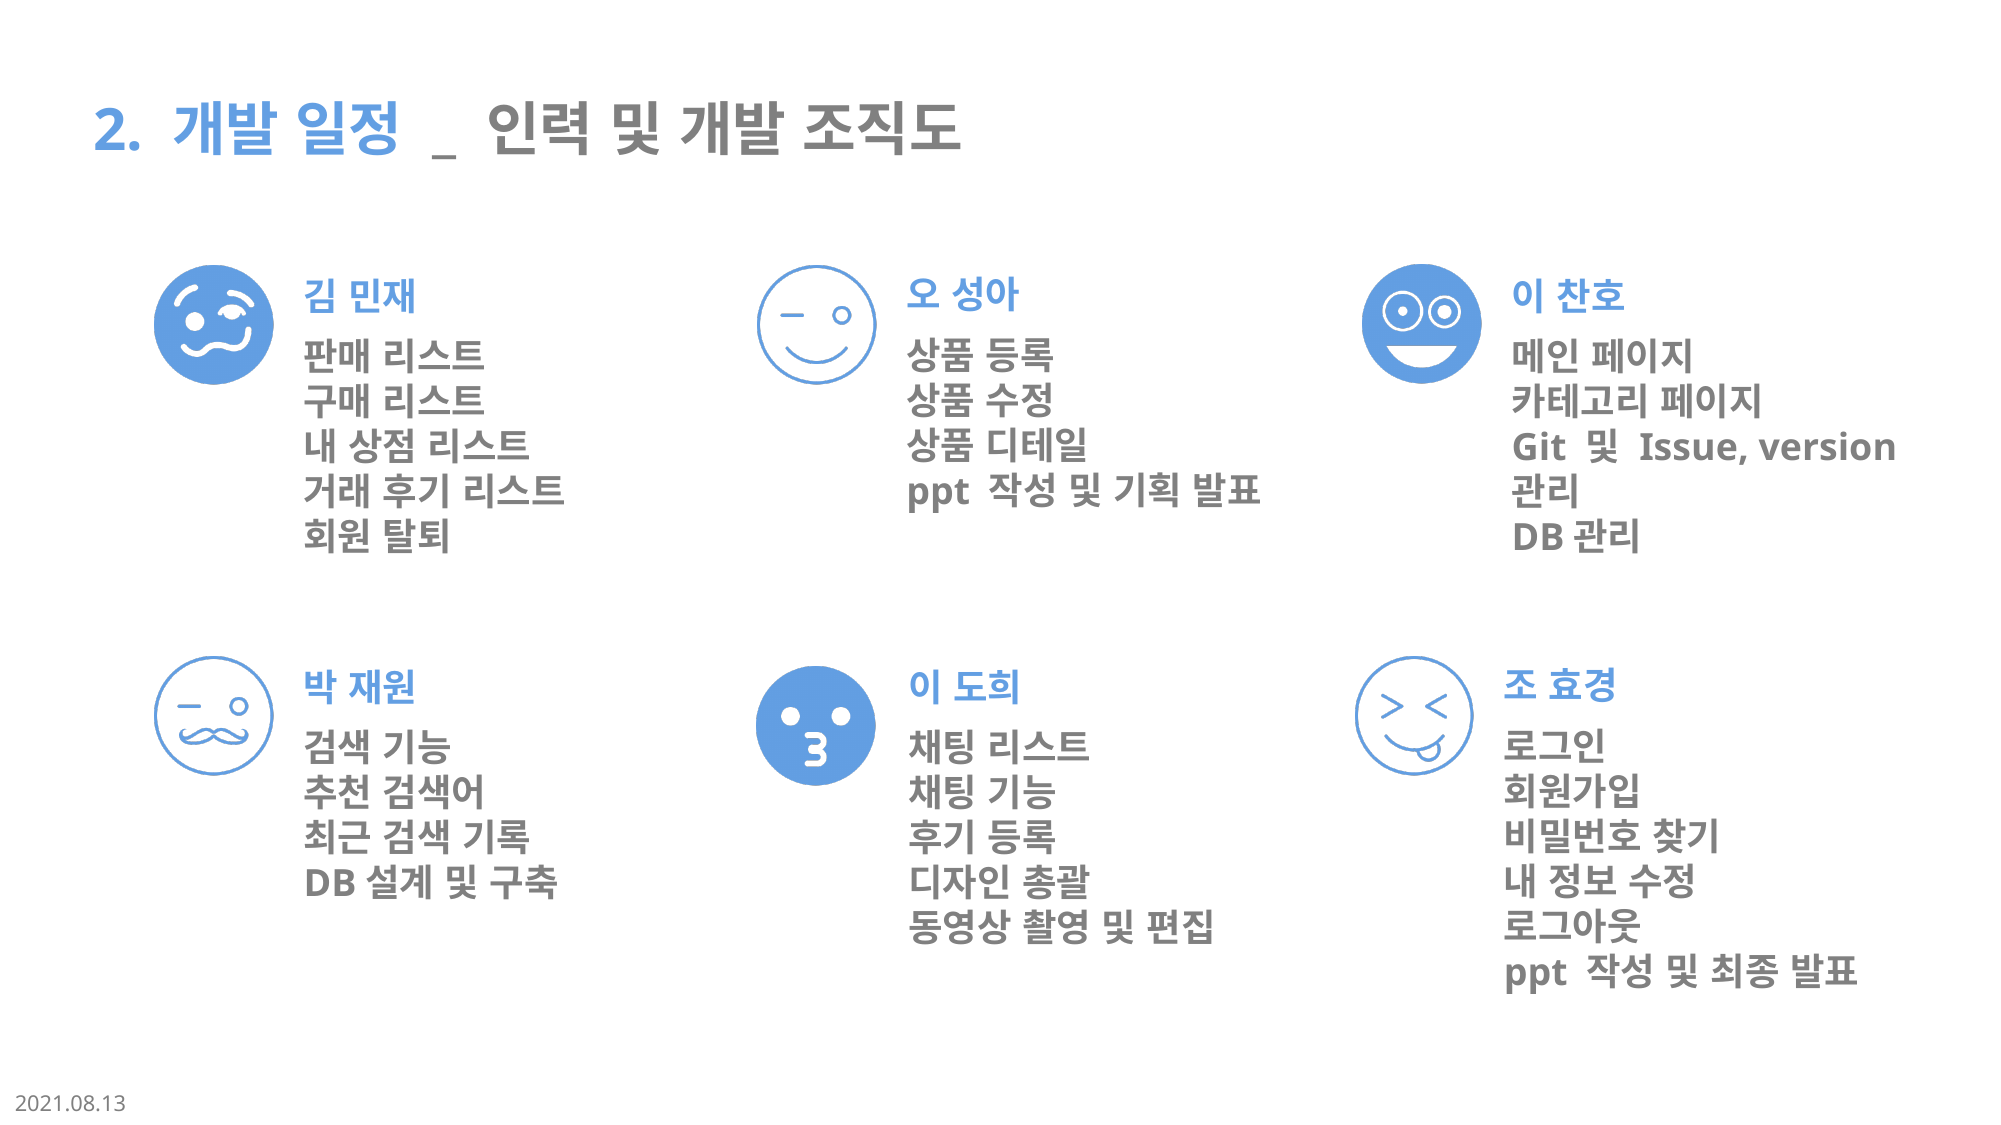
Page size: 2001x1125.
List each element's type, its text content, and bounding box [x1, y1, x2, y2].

text_box 2. 개발 일정 _ 인력 및 개발 조직도 [78, 84, 1036, 170]
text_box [288, 265, 683, 569]
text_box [1338, 640, 2000, 1049]
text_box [138, 640, 730, 960]
picture [740, 650, 891, 801]
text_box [893, 656, 1338, 1005]
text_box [741, 249, 1286, 522]
text_box 2021.08.13 [0, 1082, 799, 1123]
picture [138, 249, 289, 400]
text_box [1496, 265, 1988, 523]
picture [1346, 248, 1497, 399]
